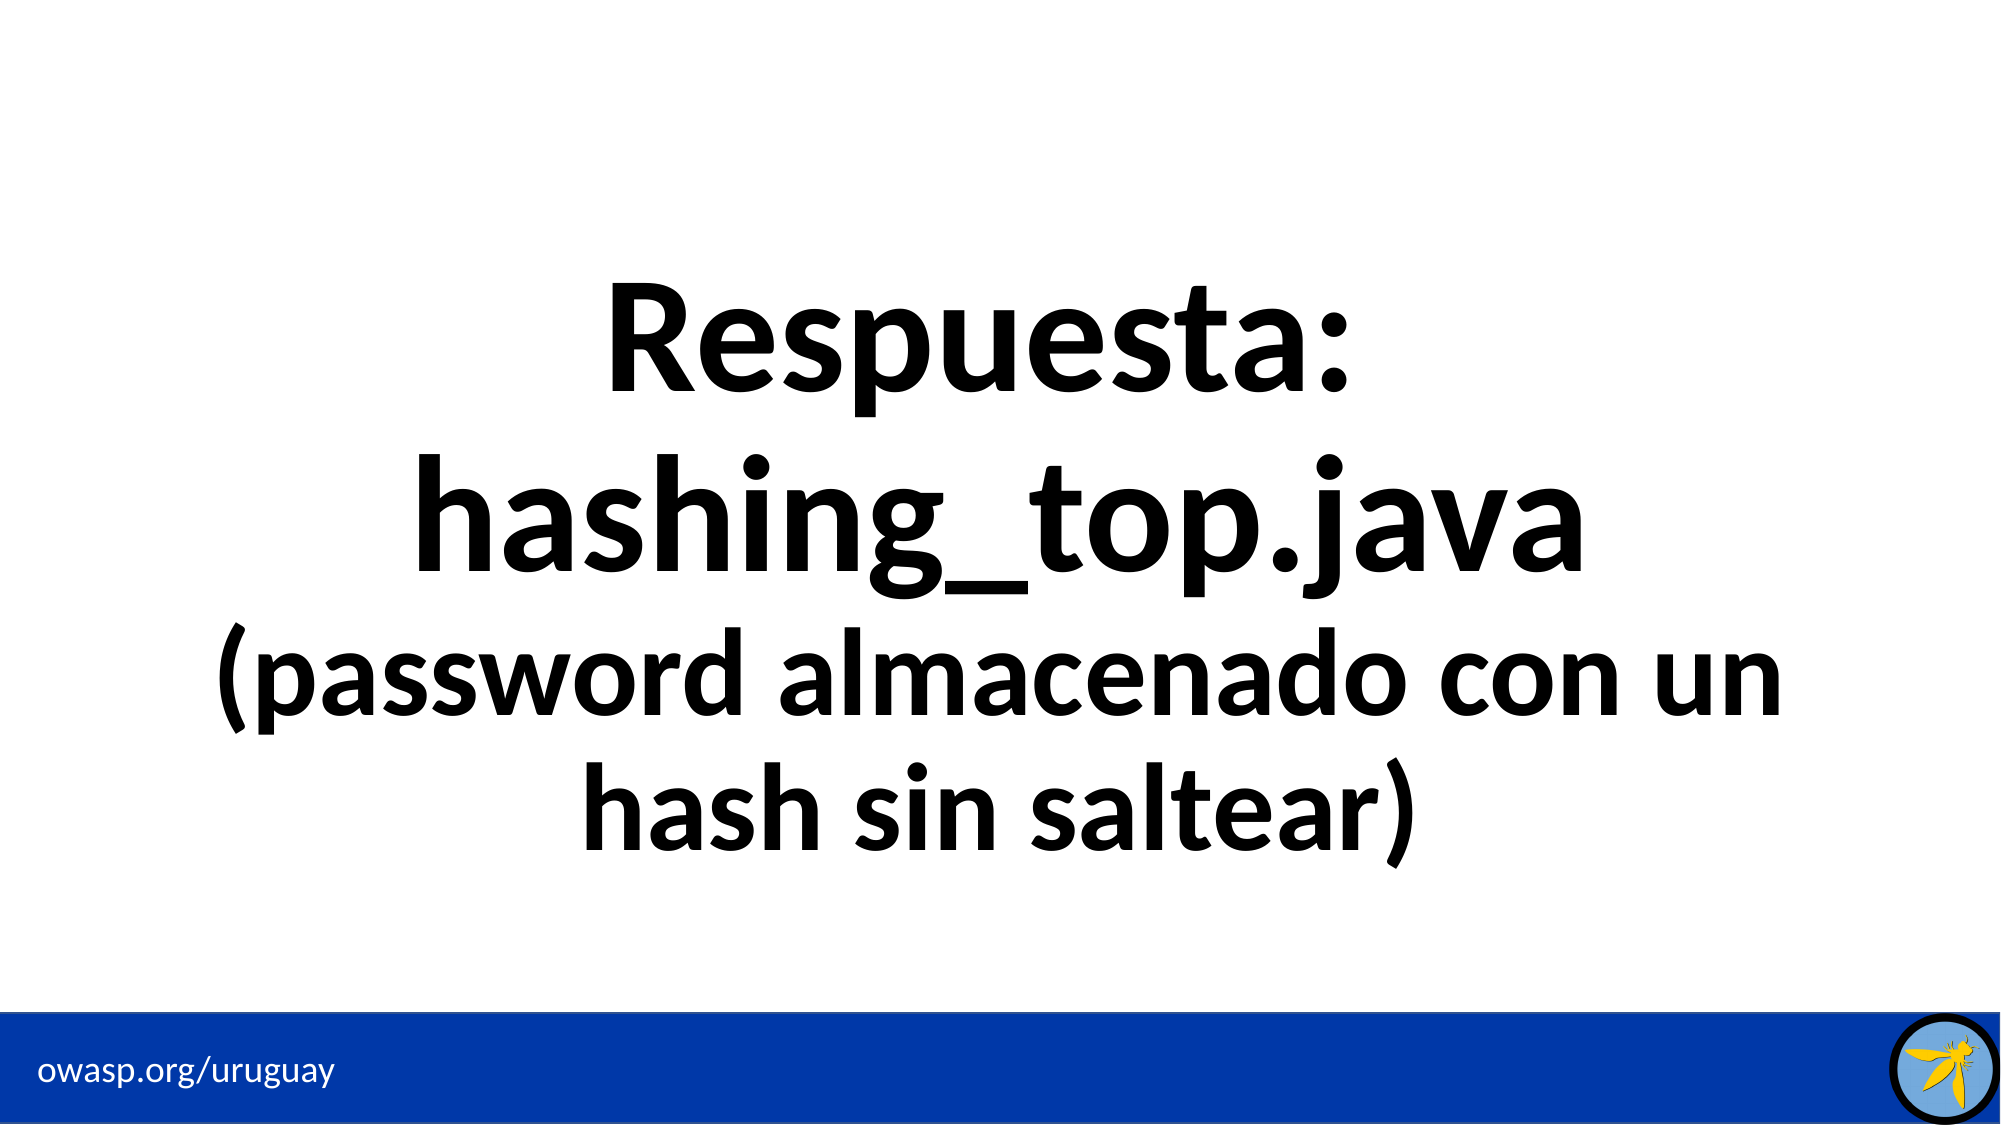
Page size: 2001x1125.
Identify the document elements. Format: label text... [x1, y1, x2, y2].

picture [1808, 932, 2001, 1125]
title Respuesta: hashing_top.java (password almacenado con un hash sin saltear) [137, 288, 1863, 837]
